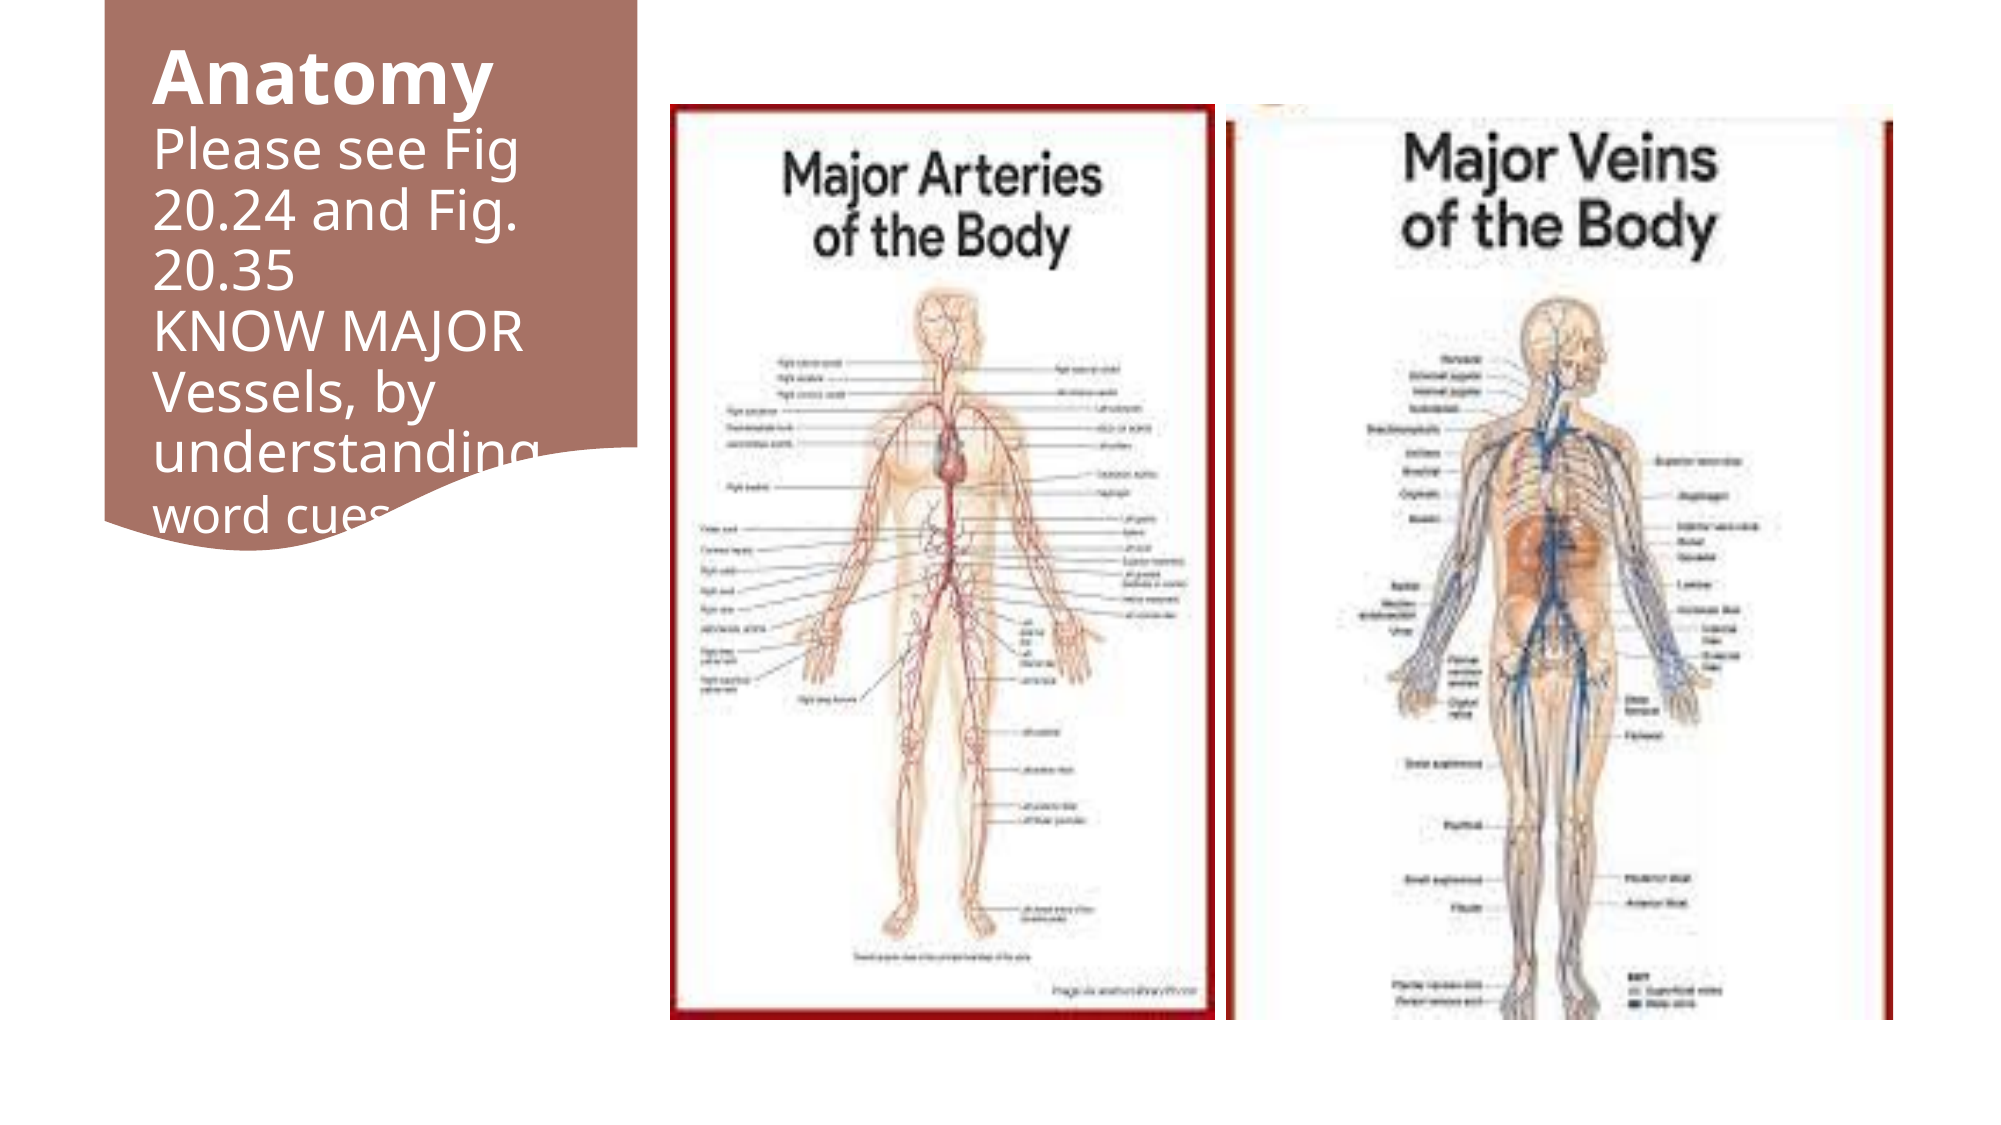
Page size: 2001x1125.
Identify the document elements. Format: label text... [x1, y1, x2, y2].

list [1225, 104, 1894, 1020]
text_box [103, 0, 639, 533]
title Anatomy Please see Fig 20.24 and Fig. 20.35 KNOW MAJOR Vessels, by understanding word cues. [137, 28, 604, 558]
picture [670, 104, 1215, 1020]
